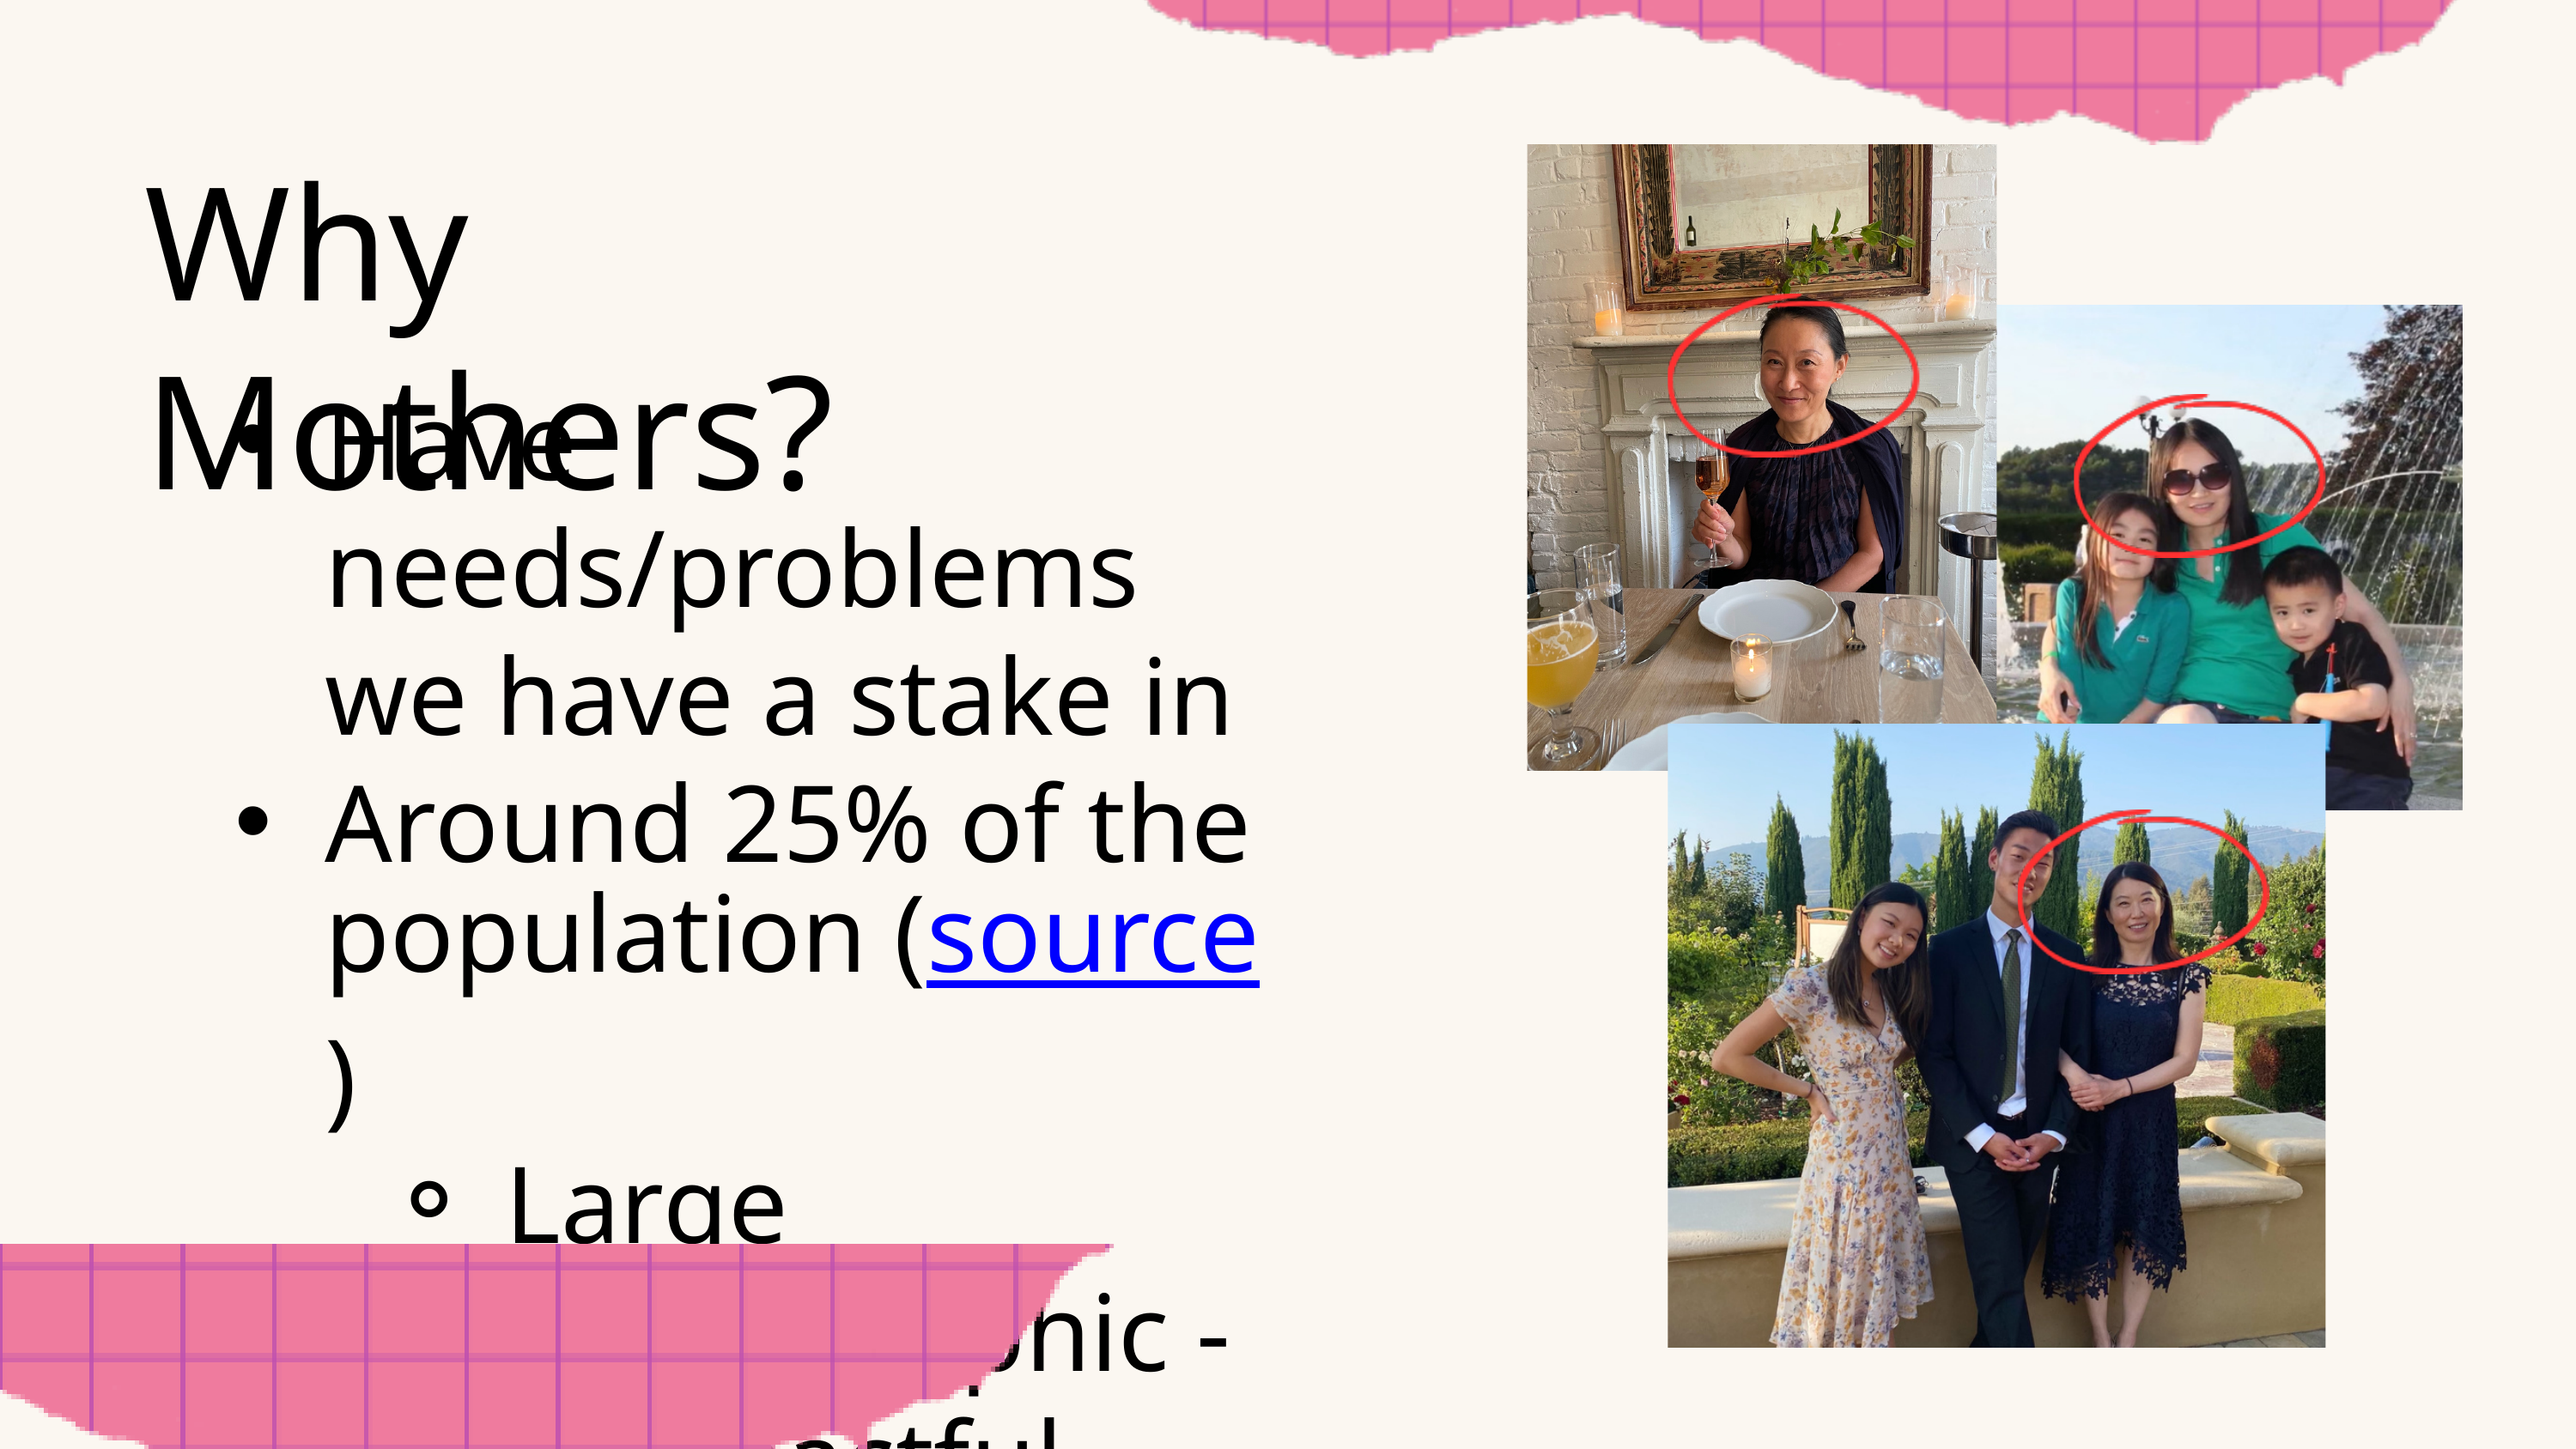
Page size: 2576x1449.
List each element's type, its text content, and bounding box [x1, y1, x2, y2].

text_box Why Mothers? [144, 143, 1175, 374]
text_box [1527, 145, 1997, 771]
text_box Have needs/problems we have a stake in Around 25% of the population (source) Large demographic -> impactful Accessible audience [144, 374, 1289, 1449]
text_box [0, 1244, 1115, 1449]
text_box [1997, 305, 2463, 811]
text_box [1088, 0, 2509, 145]
text_box [2017, 809, 2269, 974]
text_box [1668, 294, 1920, 458]
text_box [1668, 724, 2326, 1348]
text_box [2074, 394, 2326, 558]
